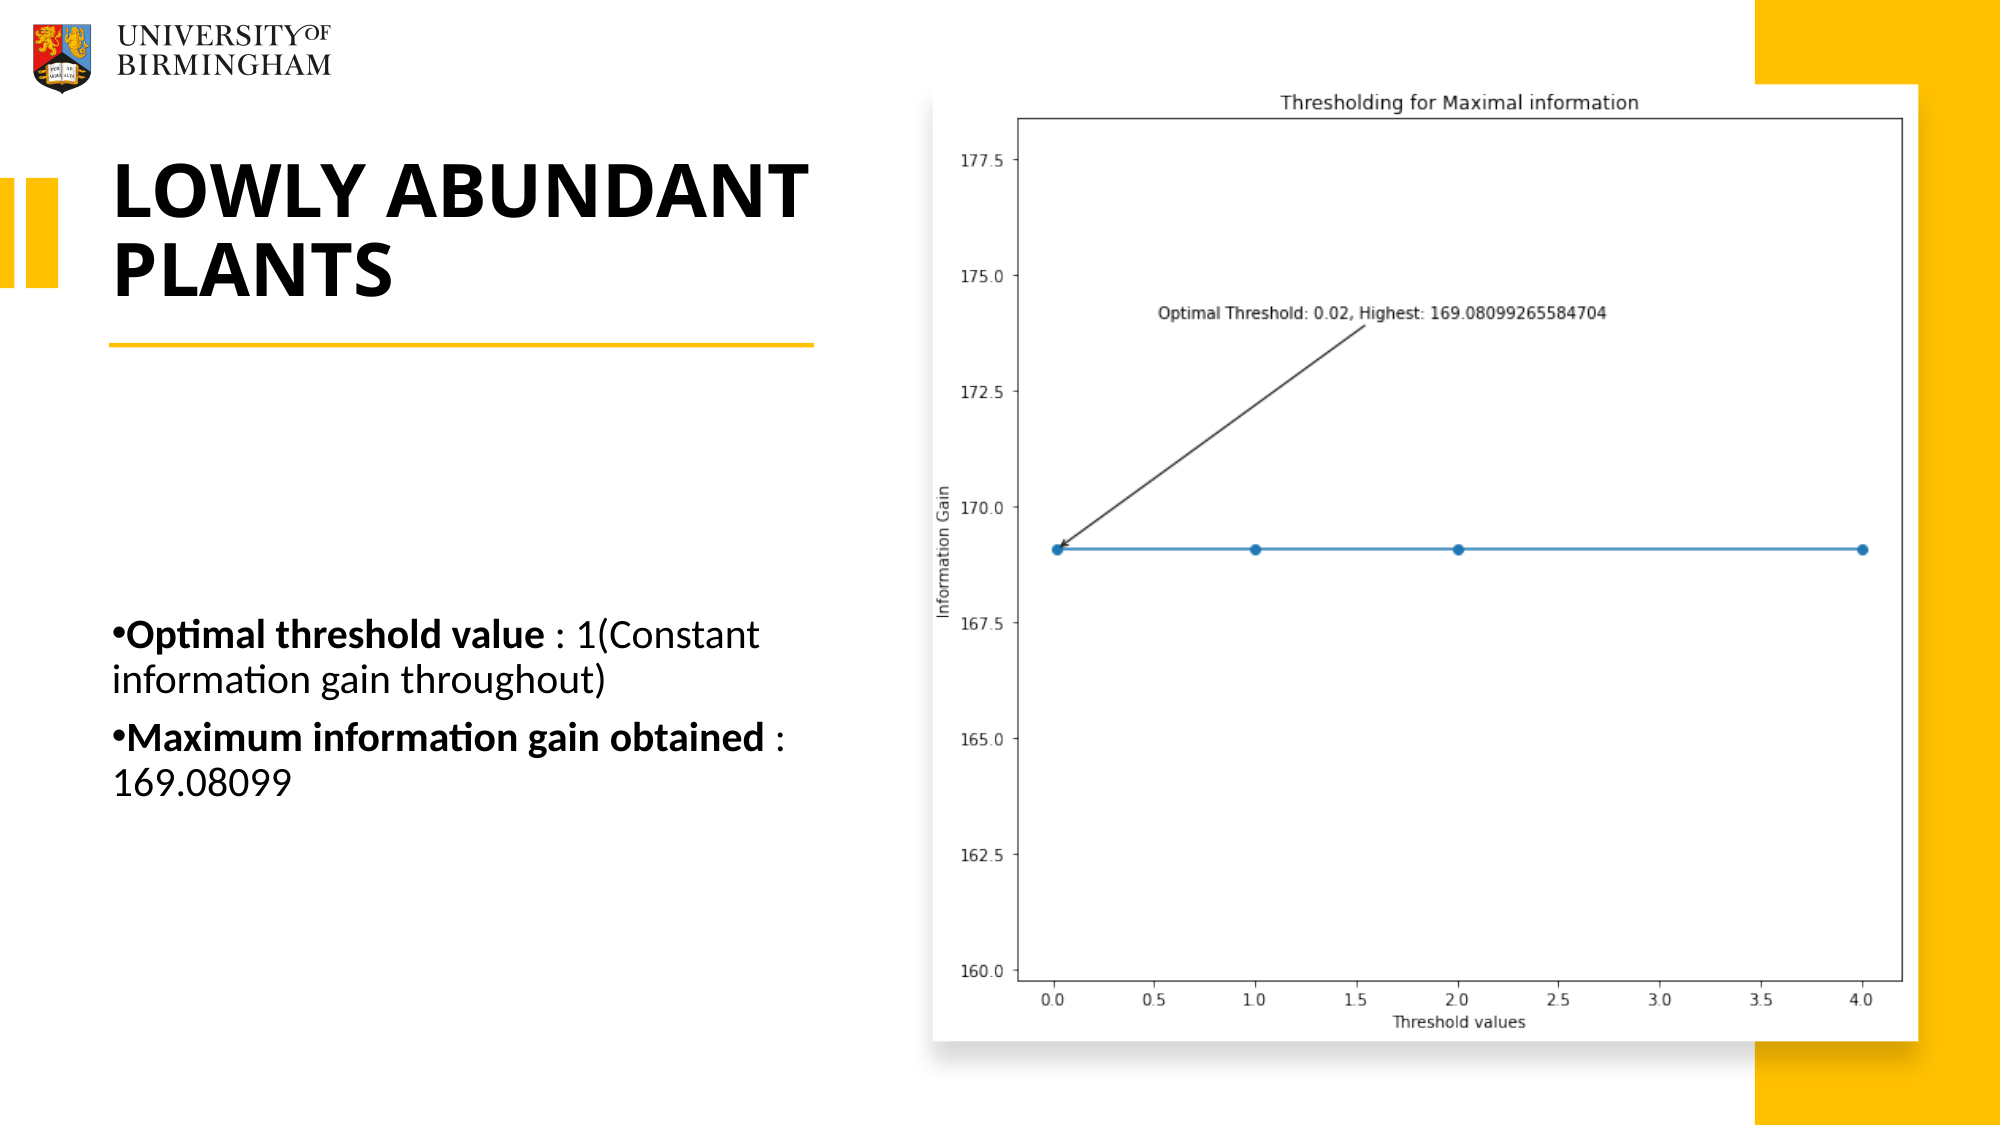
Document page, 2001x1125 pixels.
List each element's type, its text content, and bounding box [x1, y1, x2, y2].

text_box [0, 177, 59, 289]
text_box [932, 83, 1919, 1042]
title LOWLY ABUNDANT PLANTS [96, 140, 845, 326]
text_box [0, 0, 1754, 1125]
text_box [1754, 0, 2000, 1125]
picture [0, 0, 382, 138]
picture [927, 83, 1913, 1041]
text_box [108, 342, 815, 348]
text_box Optimal threshold value : 1(Constant information gain throughout) Maximum information gain obtained : 169.08099 [96, 382, 845, 1036]
